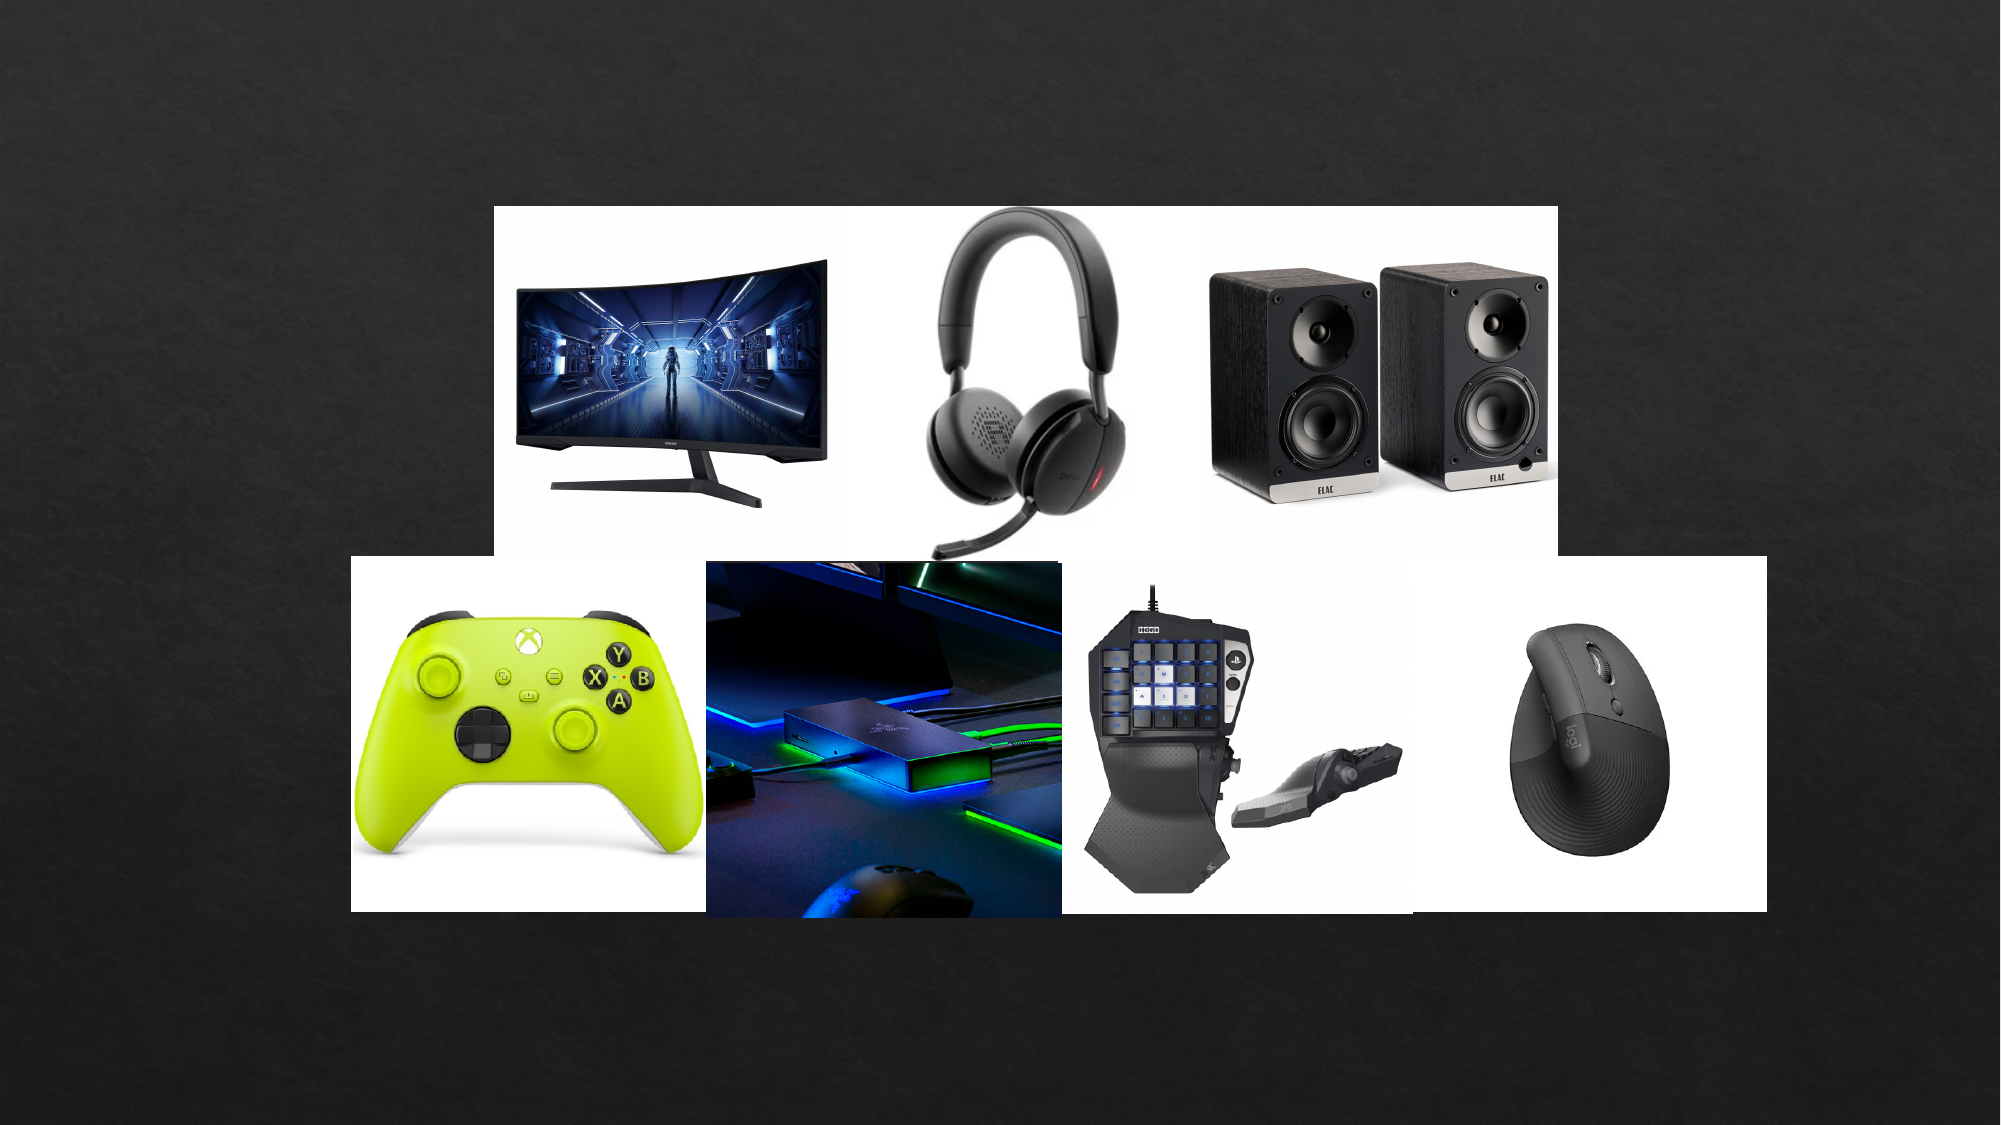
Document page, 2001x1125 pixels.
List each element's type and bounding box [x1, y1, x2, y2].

picture [350, 205, 1768, 918]
